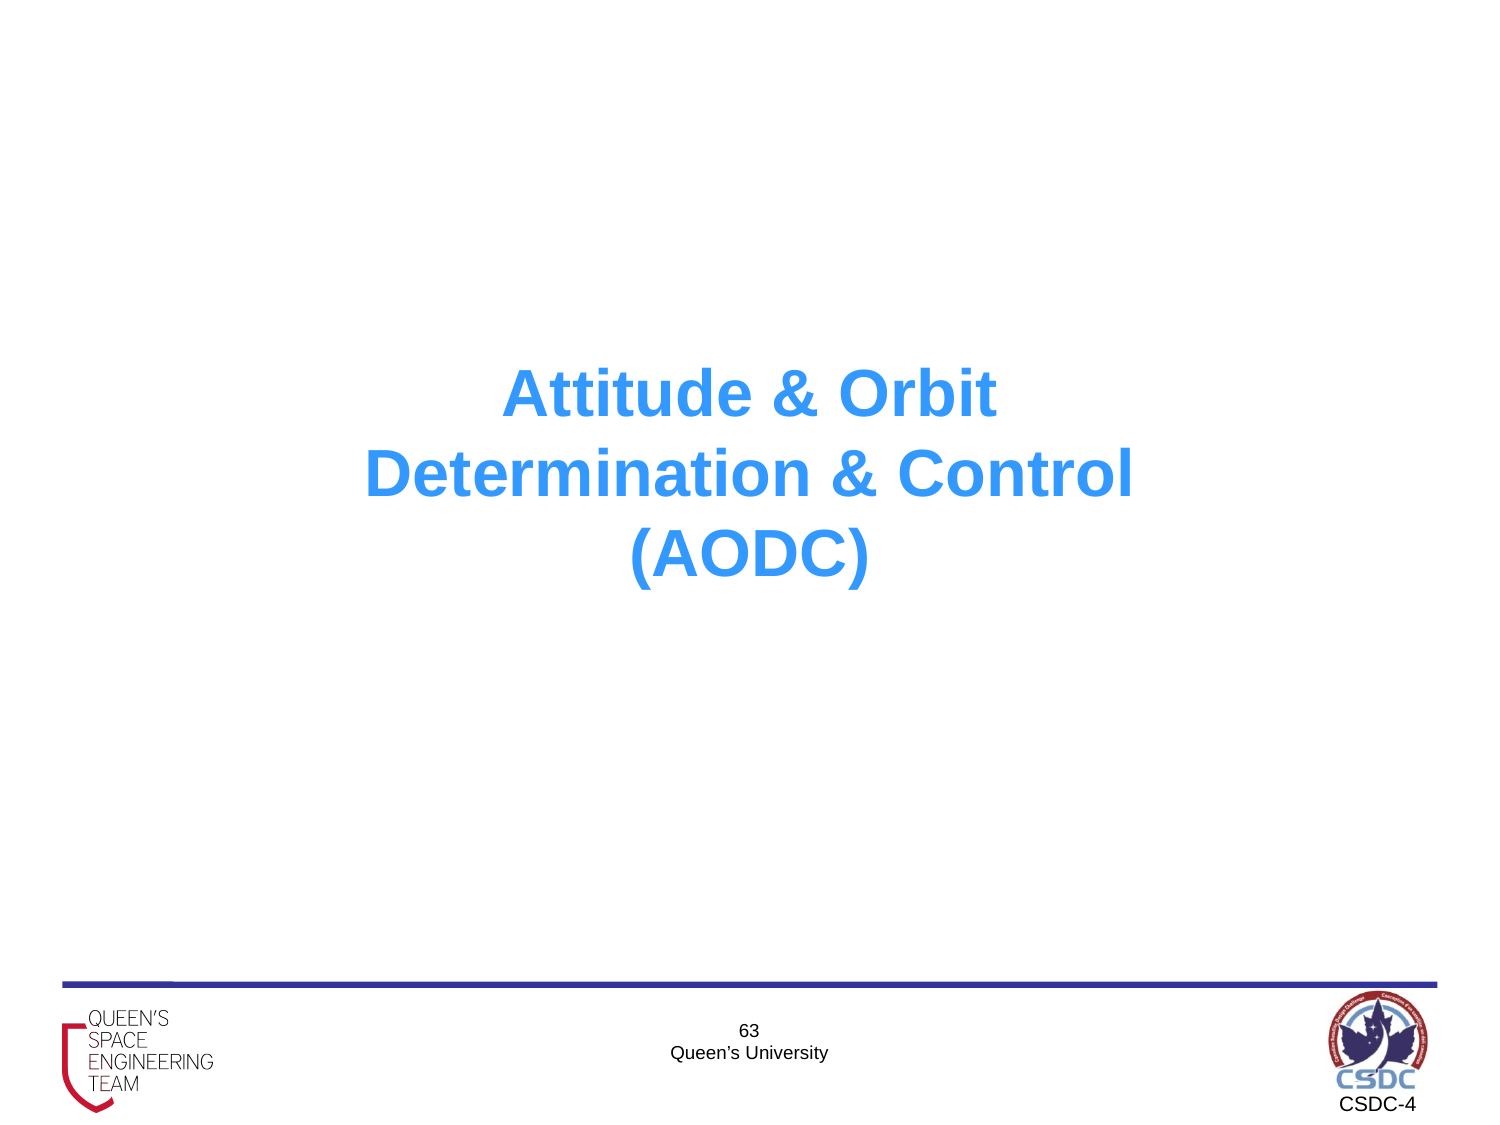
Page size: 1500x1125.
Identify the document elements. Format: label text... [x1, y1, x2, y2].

picture [1325, 988, 1430, 1093]
title Attitude & Orbit Determination & Control (AODC) [112, 349, 1388, 591]
footer 63 Queen’s University [262, 1012, 1237, 1081]
picture [62, 1007, 214, 1113]
